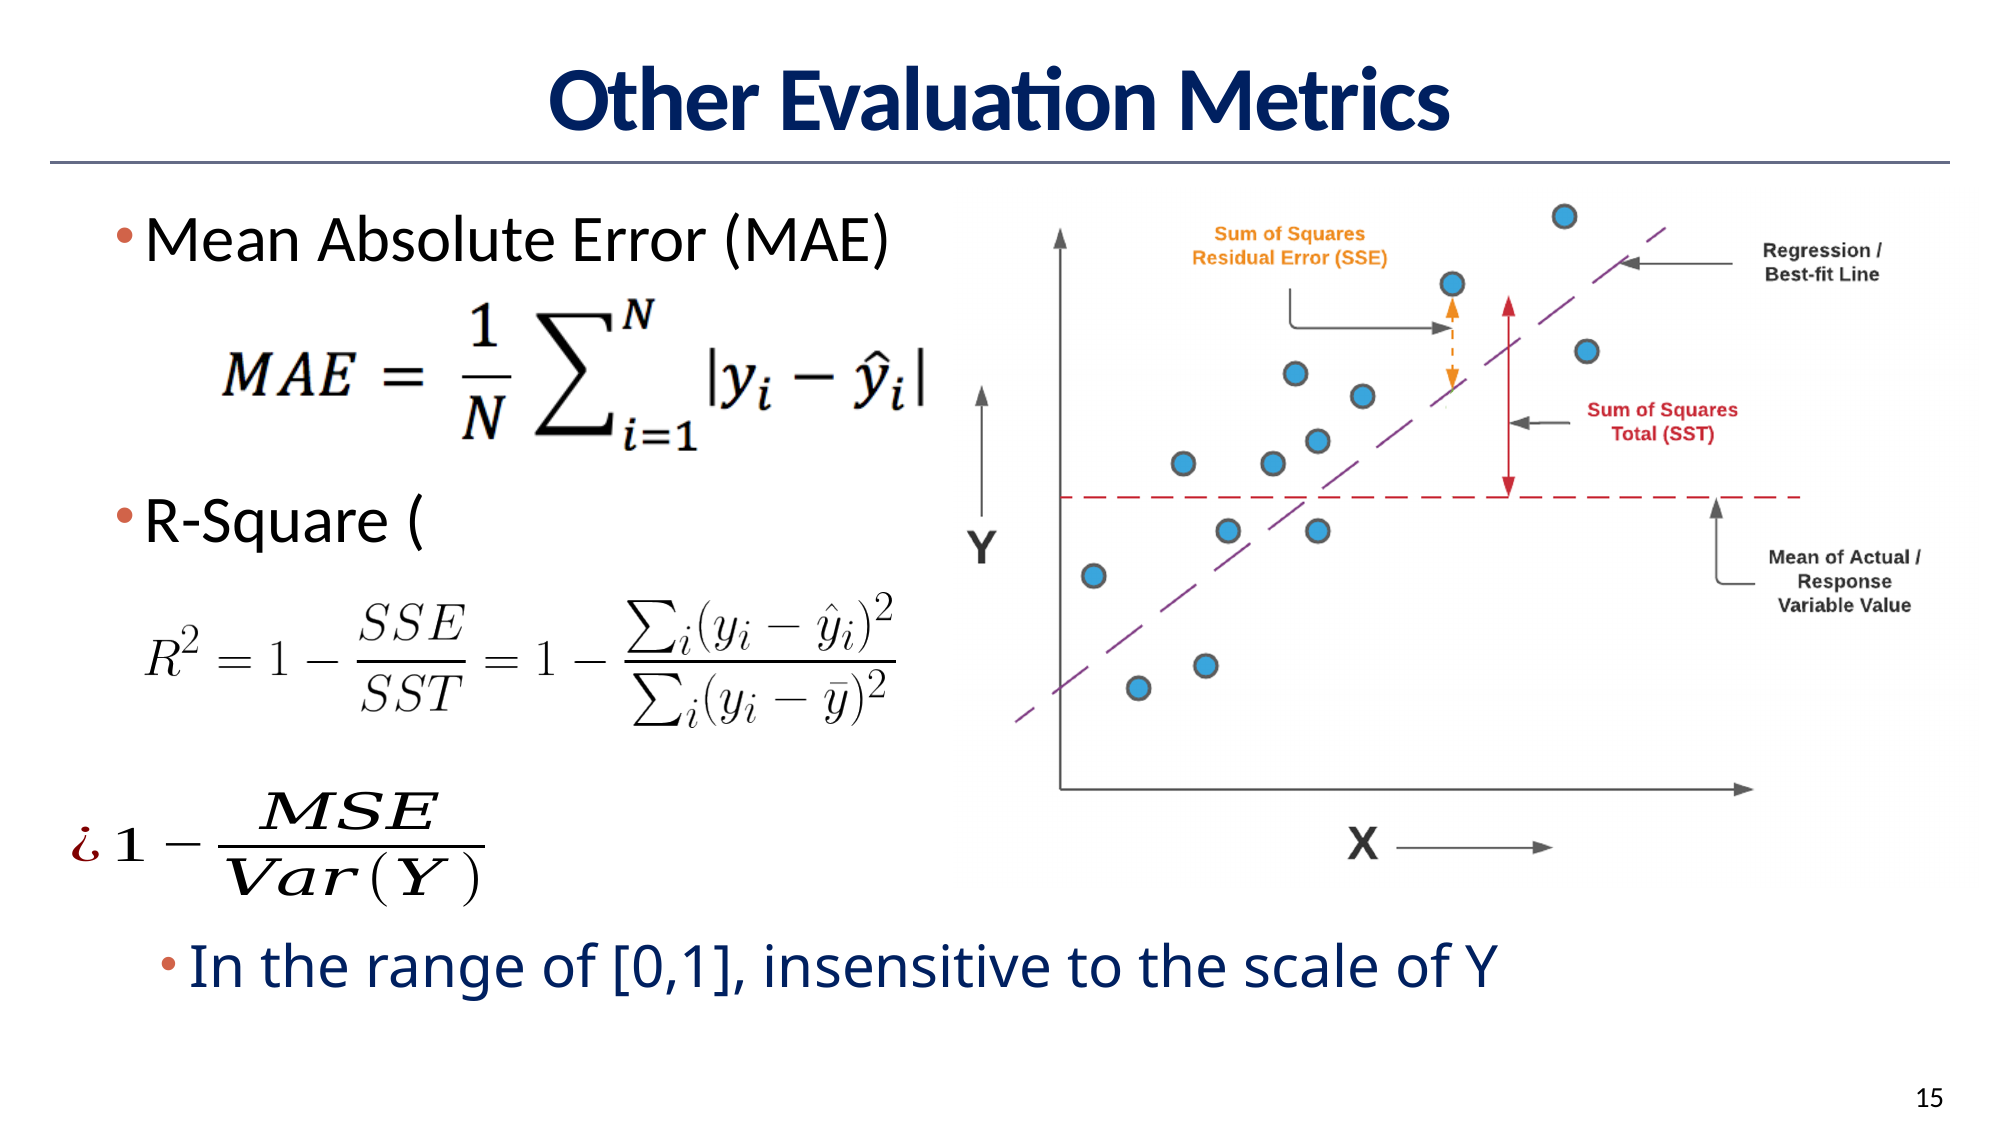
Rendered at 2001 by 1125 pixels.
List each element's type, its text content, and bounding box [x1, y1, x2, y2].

picture [144, 592, 897, 728]
picture [201, 187, 1979, 888]
title Other Evaluation Metrics [99, 24, 1900, 163]
slide_number 15 [1899, 1071, 2000, 1125]
